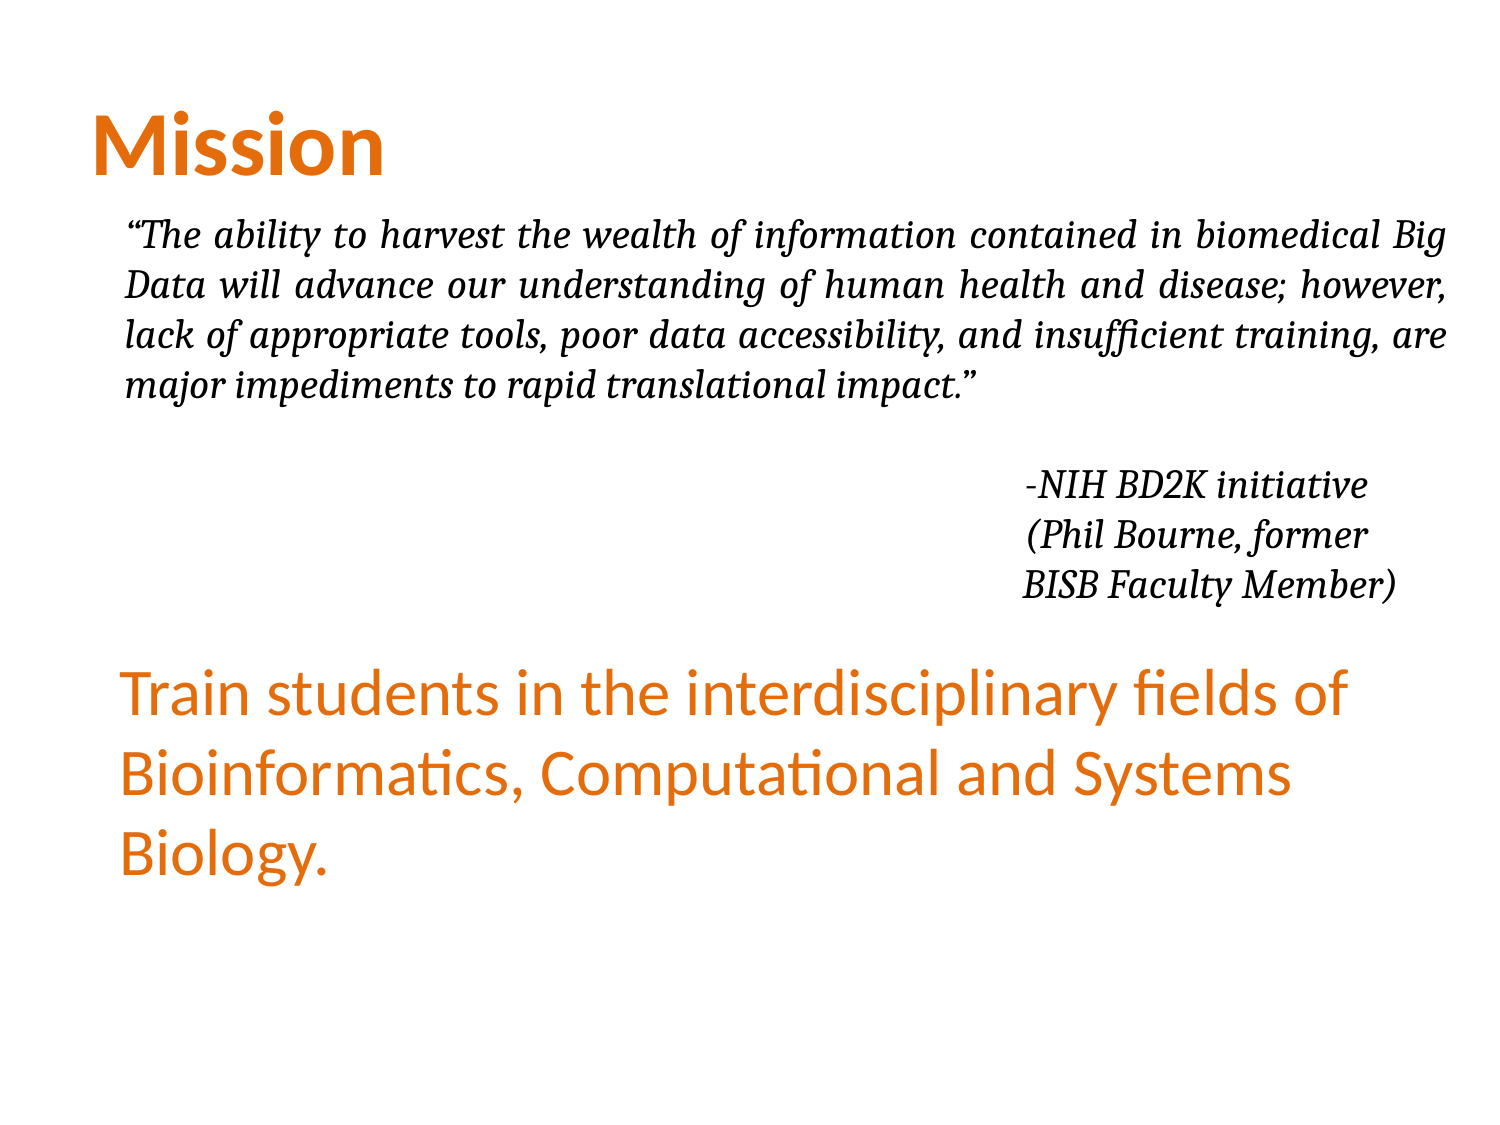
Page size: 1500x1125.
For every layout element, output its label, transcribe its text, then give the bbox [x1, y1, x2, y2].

title Mission [75, 45, 1425, 233]
list Train students in the interdisciplinary fields of Bioinformatics, Computational and Systems Biology. [99, 633, 1375, 918]
text_box “The ability to harvest the wealth of information contained in biomedical Big Data will advance our understanding of human health and disease; however, lack of appropriate tools, poor data accessibility, and insufficient training, are major impediments to rapid translational impact.” -NIH BD2K initiative (Phil Bourne, former BISB Faculty Member) [109, 199, 1463, 615]
